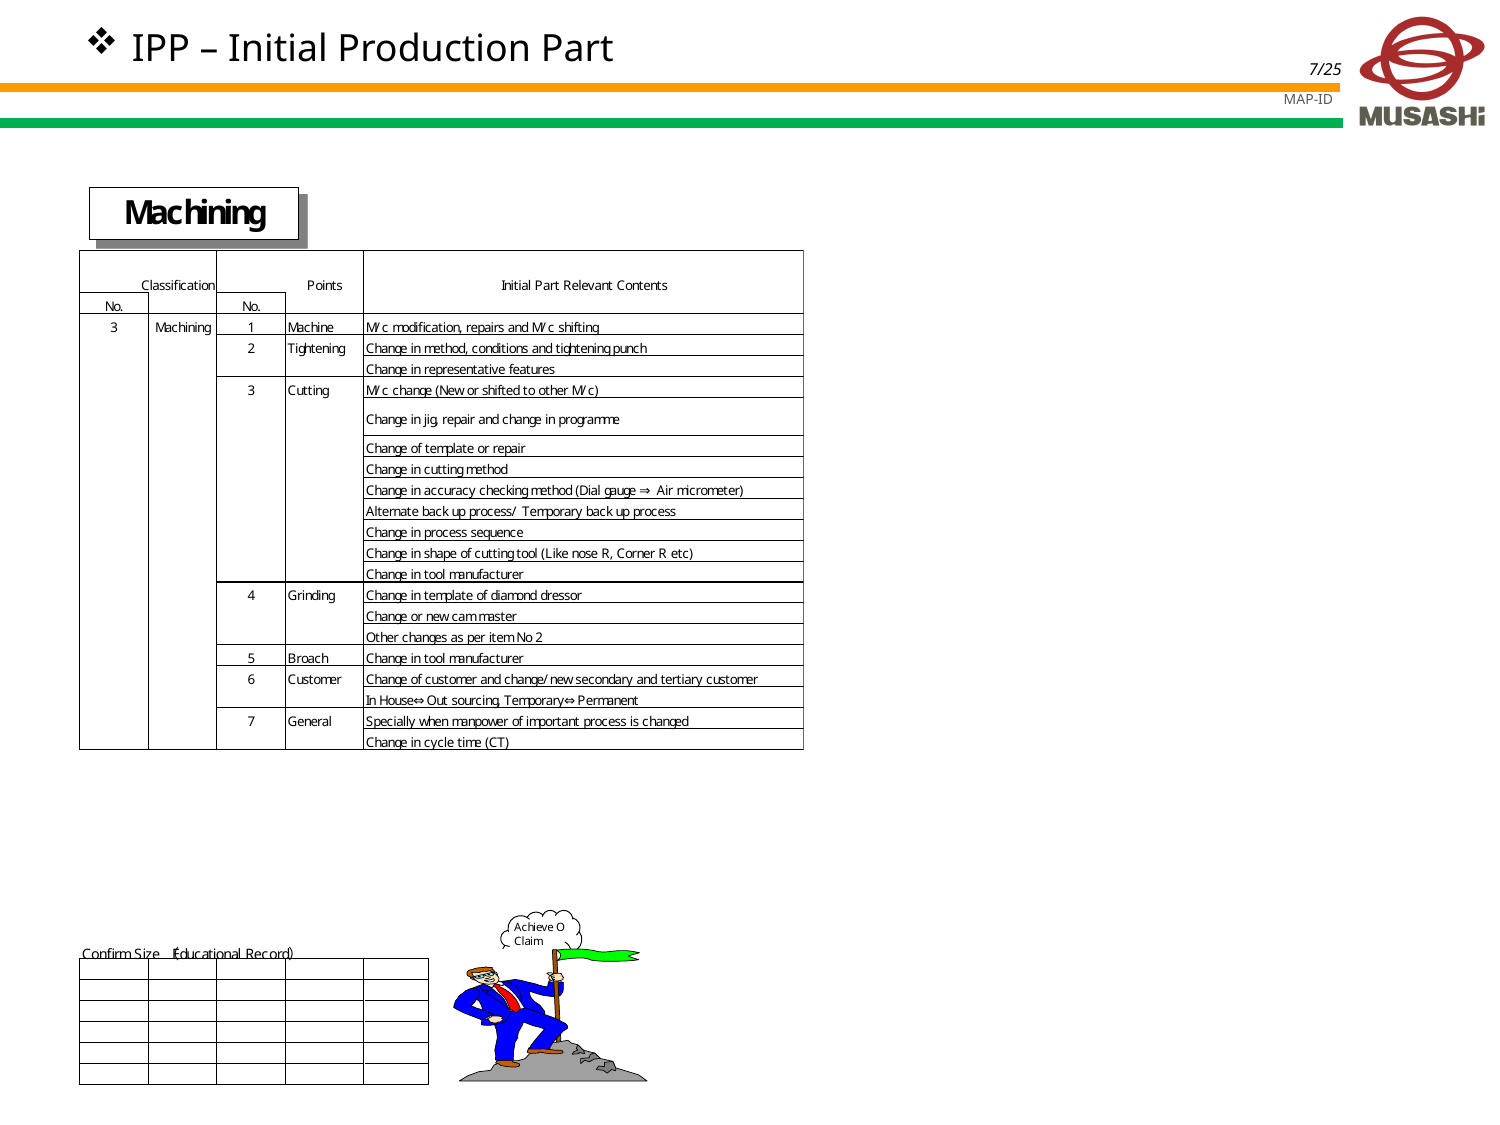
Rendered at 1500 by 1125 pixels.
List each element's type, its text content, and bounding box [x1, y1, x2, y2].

picture [78, 141, 805, 1119]
text_box IPP – Initial Production Part [70, 16, 639, 76]
picture [1343, 0, 1500, 142]
